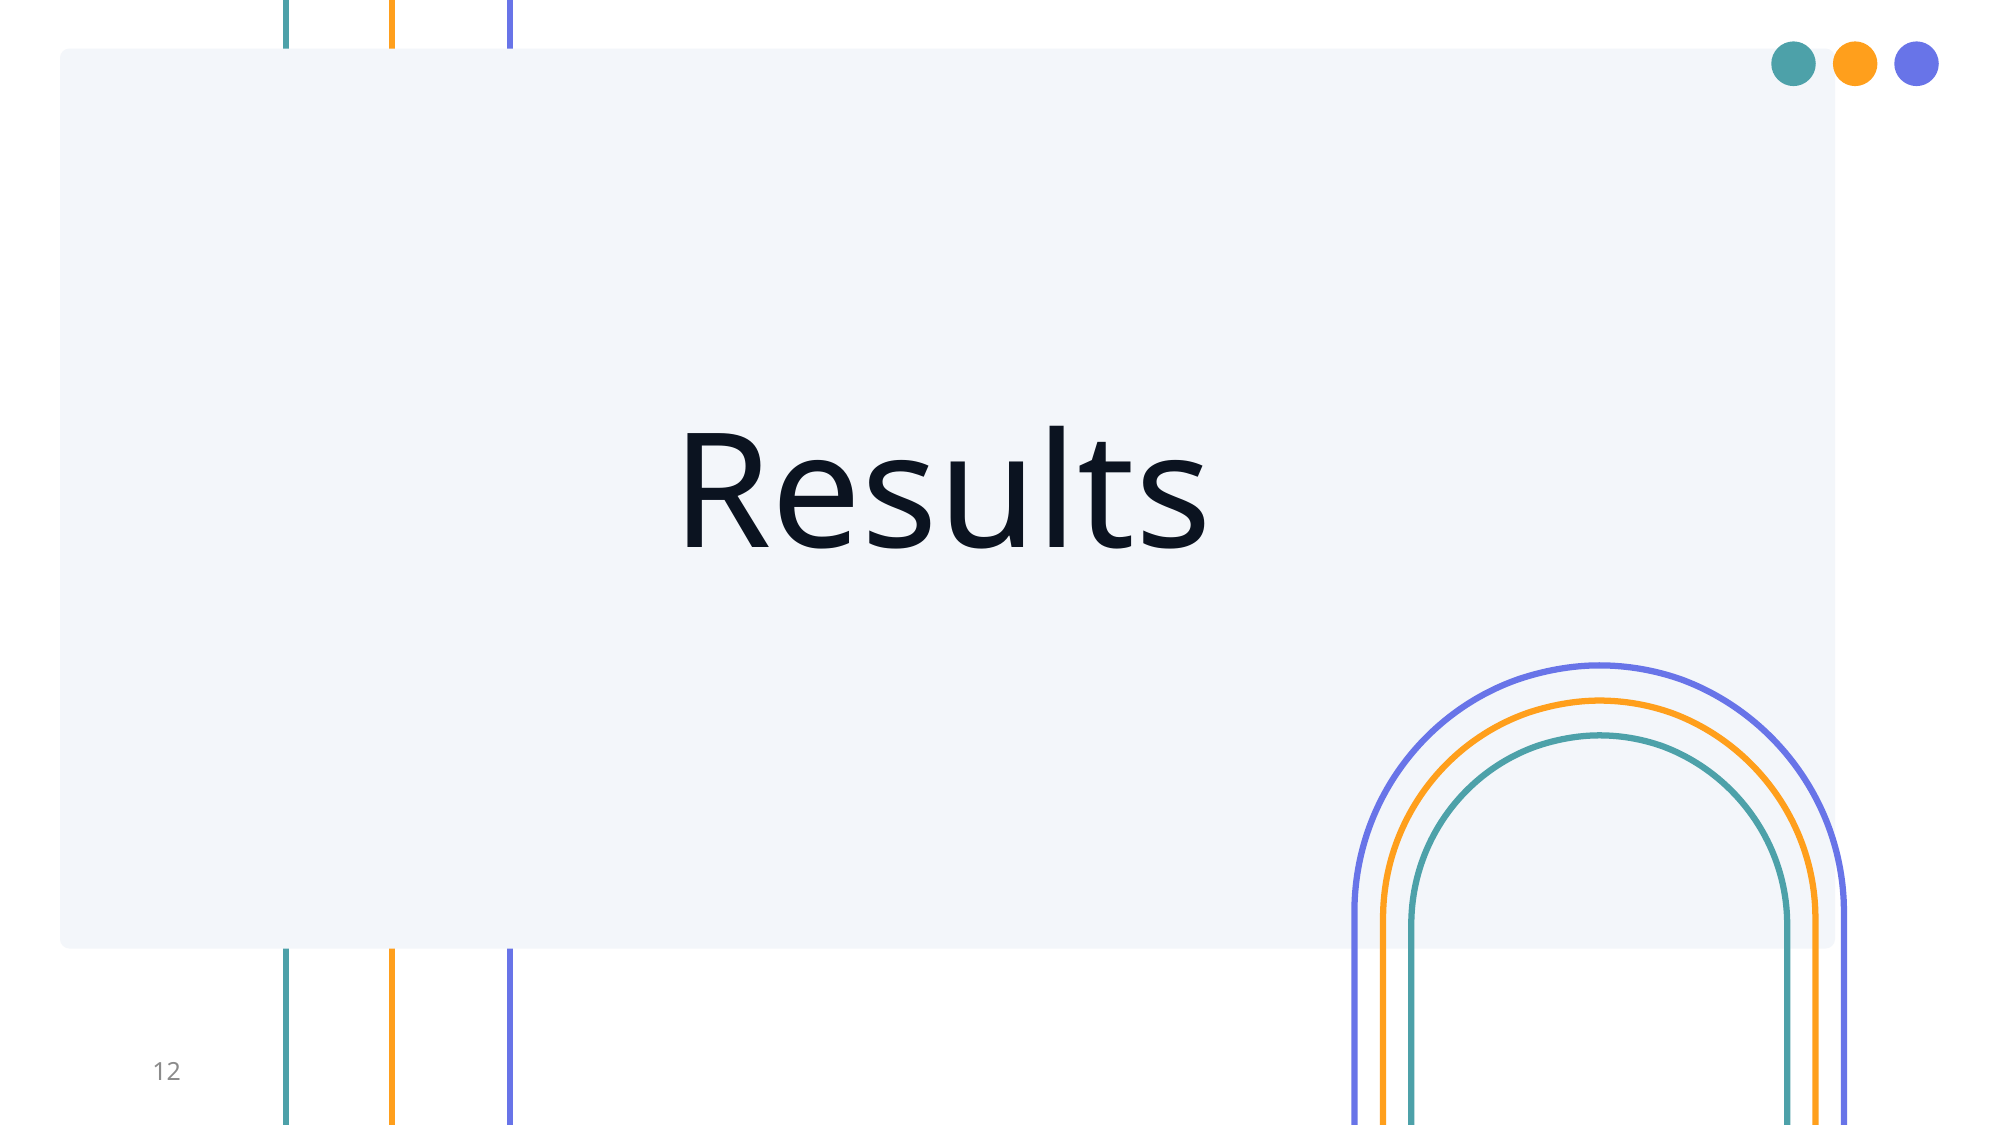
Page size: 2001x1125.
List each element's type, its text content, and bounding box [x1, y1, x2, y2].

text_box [1894, 41, 1939, 87]
slide_number 12 [137, 1042, 588, 1103]
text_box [59, 32, 1835, 949]
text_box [1771, 41, 1816, 87]
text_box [1354, 665, 1844, 1125]
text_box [1832, 41, 1878, 87]
